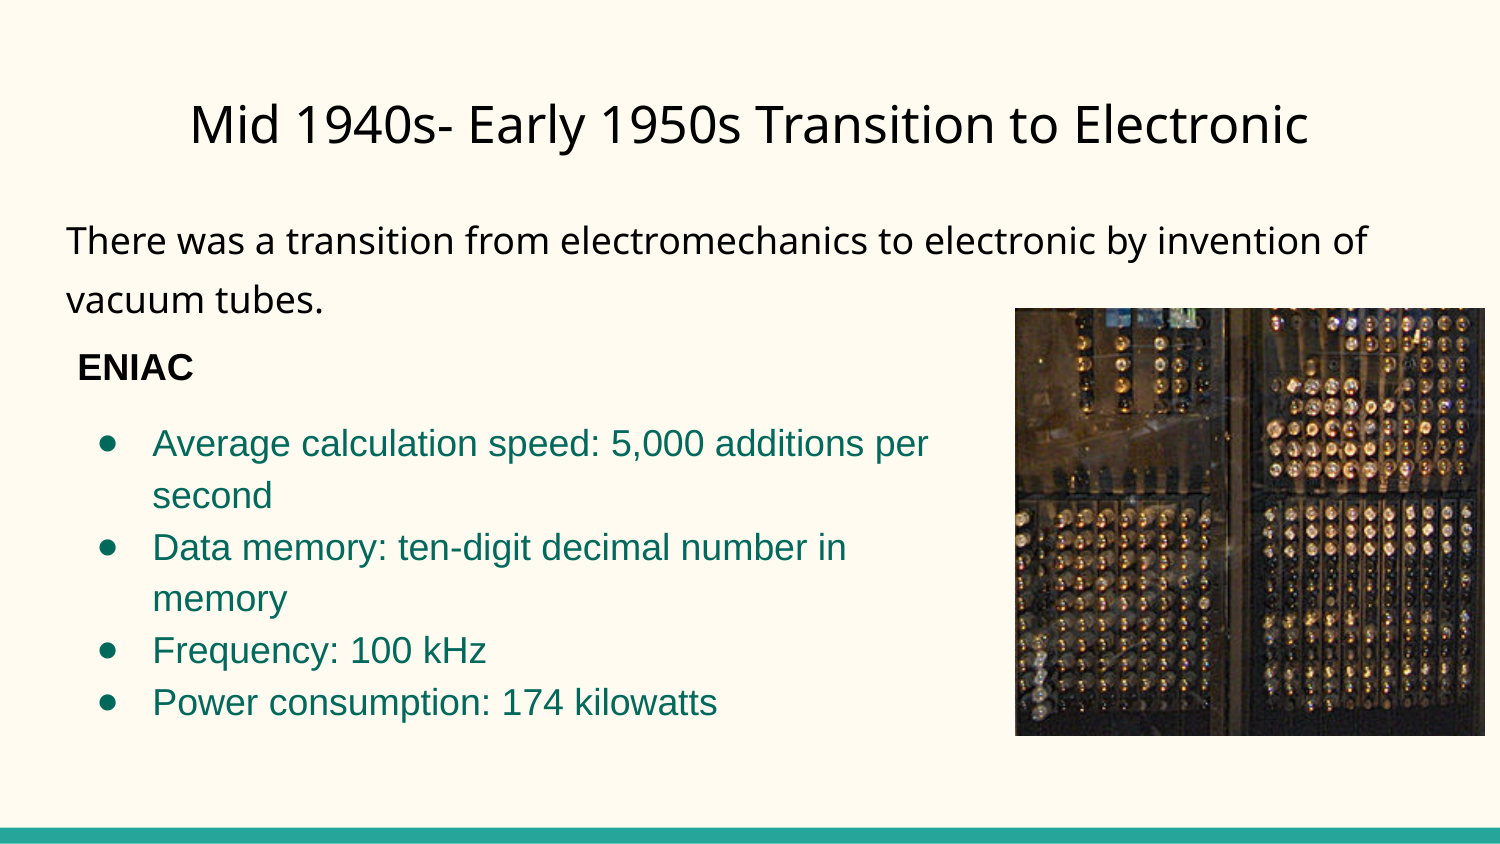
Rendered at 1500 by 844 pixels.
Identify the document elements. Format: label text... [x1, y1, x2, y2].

picture [1015, 308, 1485, 736]
list There was a transition from electromechanics to electronic by invention of vacuum tubes. [51, 192, 1449, 750]
text_box ENIAC Average calculation speed: 5,000 additions per second Data memory: ten-digit decimal number in memory Frequency: 100 kHz Power consumption: 174 kilowatts [62, 320, 995, 738]
title Mid 1940s- Early 1950s Transition to Electronic [51, 72, 1449, 174]
